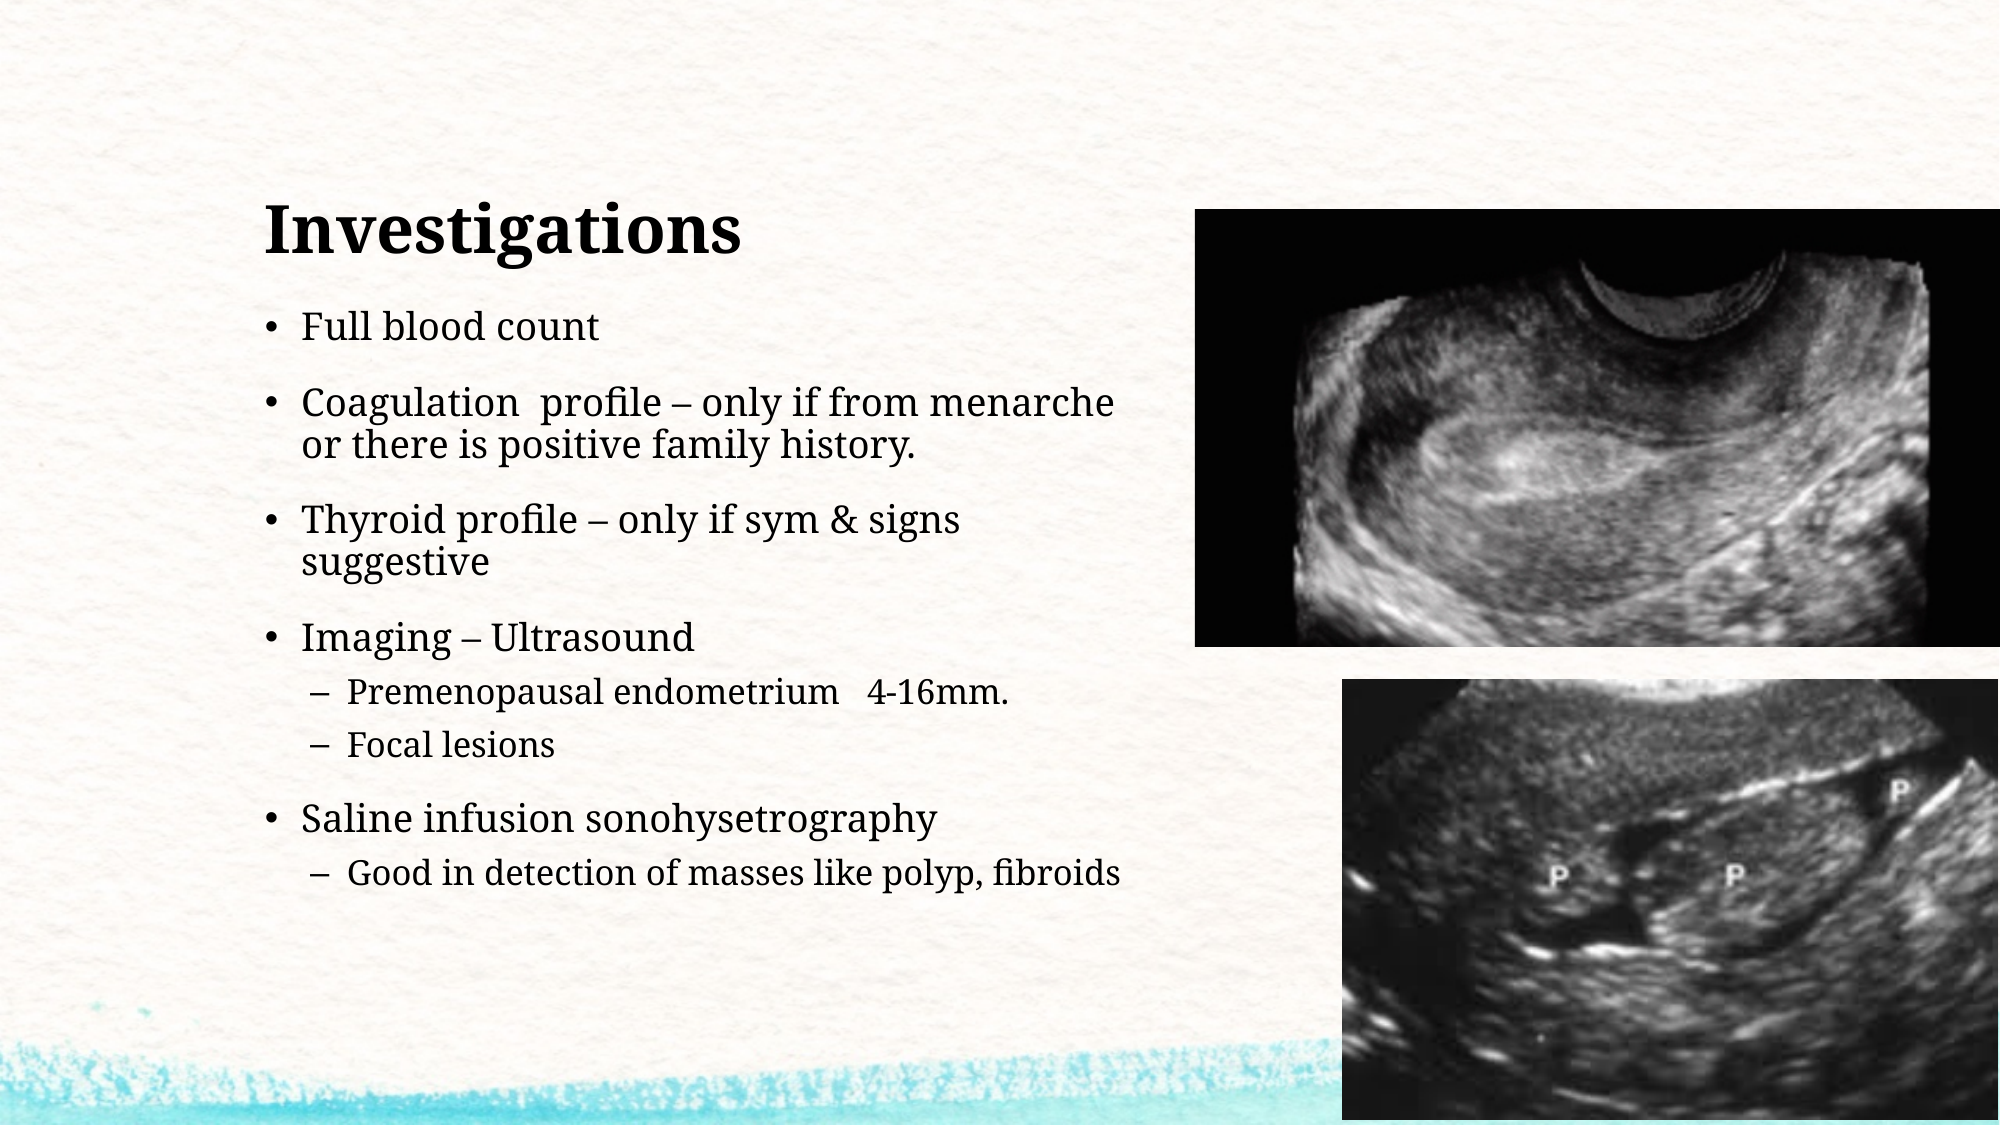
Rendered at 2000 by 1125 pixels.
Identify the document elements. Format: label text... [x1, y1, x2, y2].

title Investigations [249, 87, 1825, 275]
list Full blood count Coagulation profile – only if from menarche or there is positive family history. Thyroid profile – only if sym & signs suggestive Imaging – Ultrasound Premenopausal endometrium 4-16mm. Focal lesions Saline infusion sonohysetrography Good in detection of masses like polyp, fibroids [249, 299, 1142, 988]
picture [0, 0, 2000, 1125]
